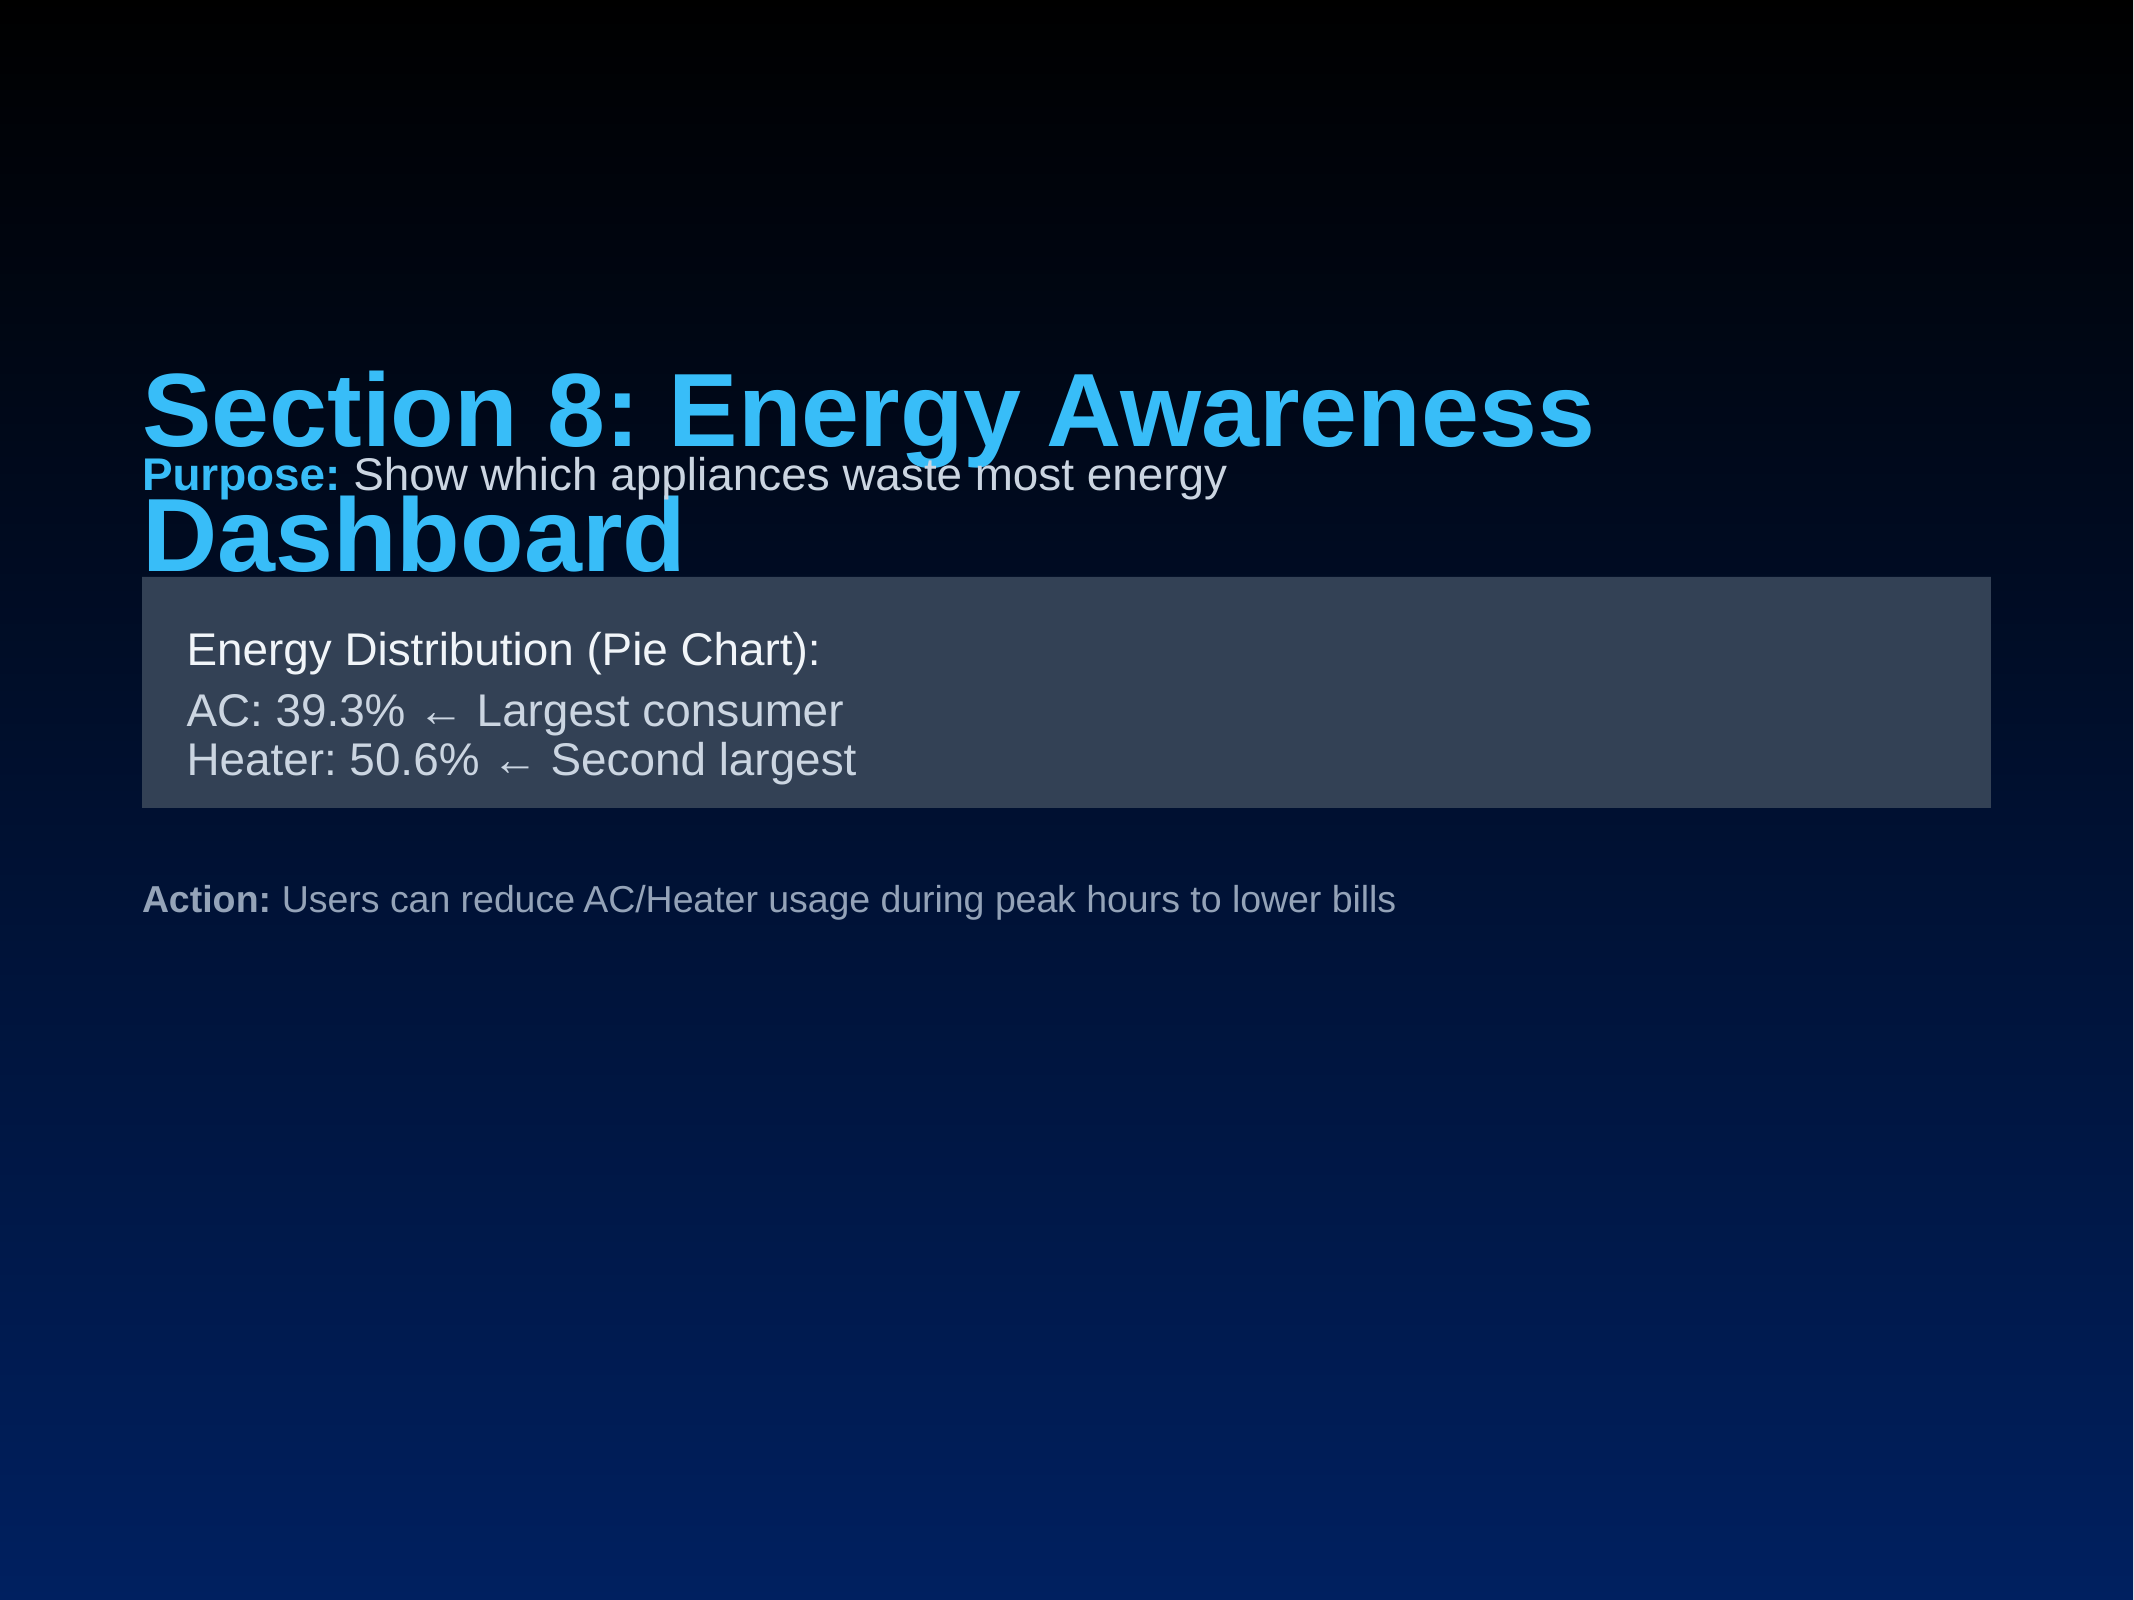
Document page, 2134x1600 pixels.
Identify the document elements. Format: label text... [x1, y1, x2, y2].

text_box AC: 39.3% ← Largest consumer [186, 672, 1991, 722]
text_box Section 8: Energy Awareness Dashboard [142, 342, 2028, 436]
text_box Energy Distribution (Pie Chart): [186, 612, 1991, 672]
text_box Action: Users can reduce AC/Heater usage during peak hours to lower bills [142, 861, 2028, 920]
text_box [142, 593, 1991, 808]
text_box Heater: 50.6% ← Second largest [186, 722, 1991, 786]
text_box Purpose: Show which appliances waste most energy [142, 436, 2028, 500]
text_box Section 8: Energy Awareness Dashboard [142, 500, 2028, 593]
